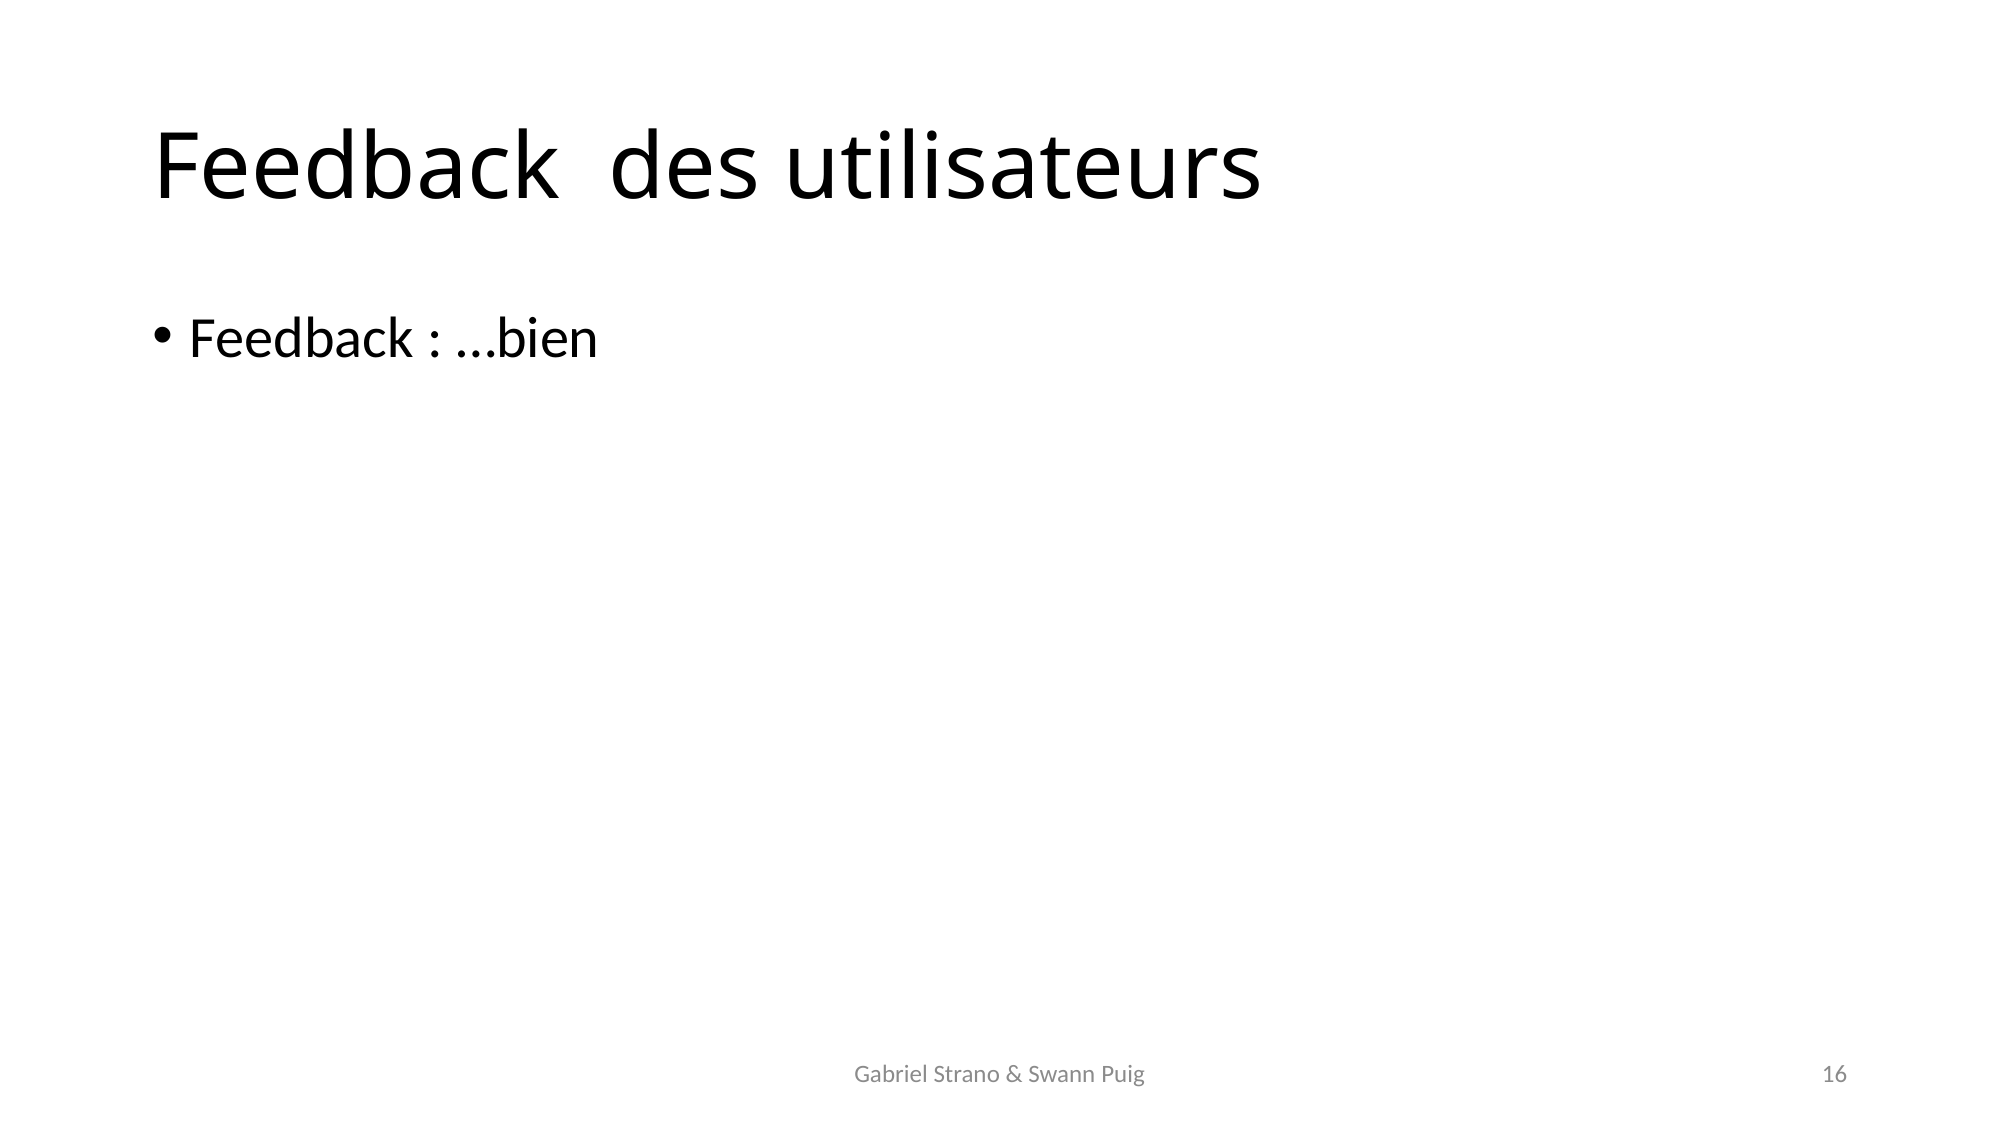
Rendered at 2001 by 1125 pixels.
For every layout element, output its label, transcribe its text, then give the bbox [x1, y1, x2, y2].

slide_number 16 [1412, 1042, 1863, 1103]
title Feedback des utilisateurs [137, 59, 1863, 278]
footer Gabriel Strano & Swann Puig [662, 1042, 1338, 1103]
list Feedback : …bien [137, 299, 1863, 1014]
